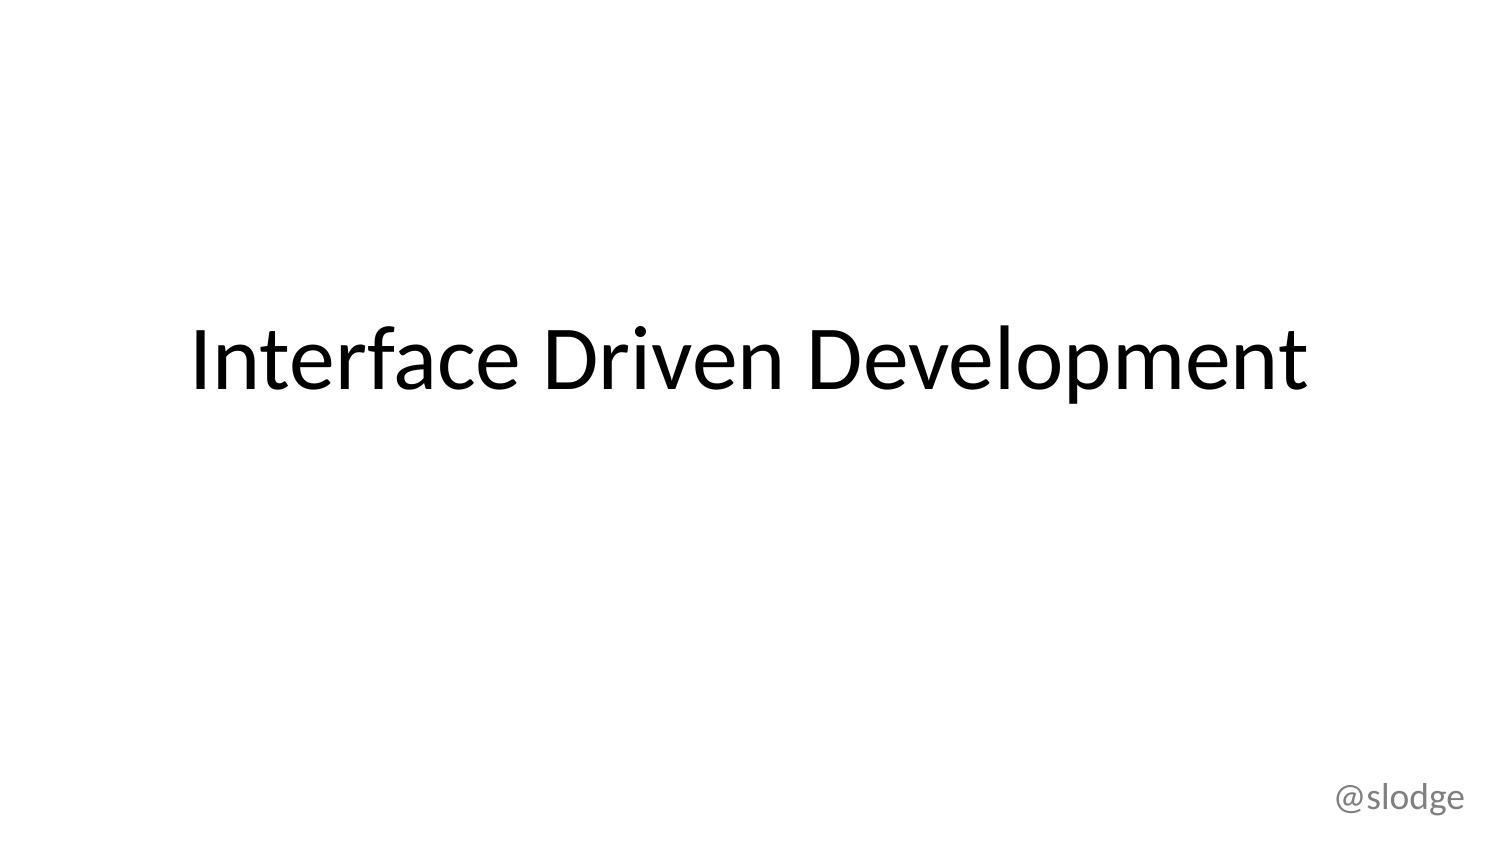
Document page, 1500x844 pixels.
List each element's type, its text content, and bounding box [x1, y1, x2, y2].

title Interface Driven Development [112, 262, 1388, 443]
